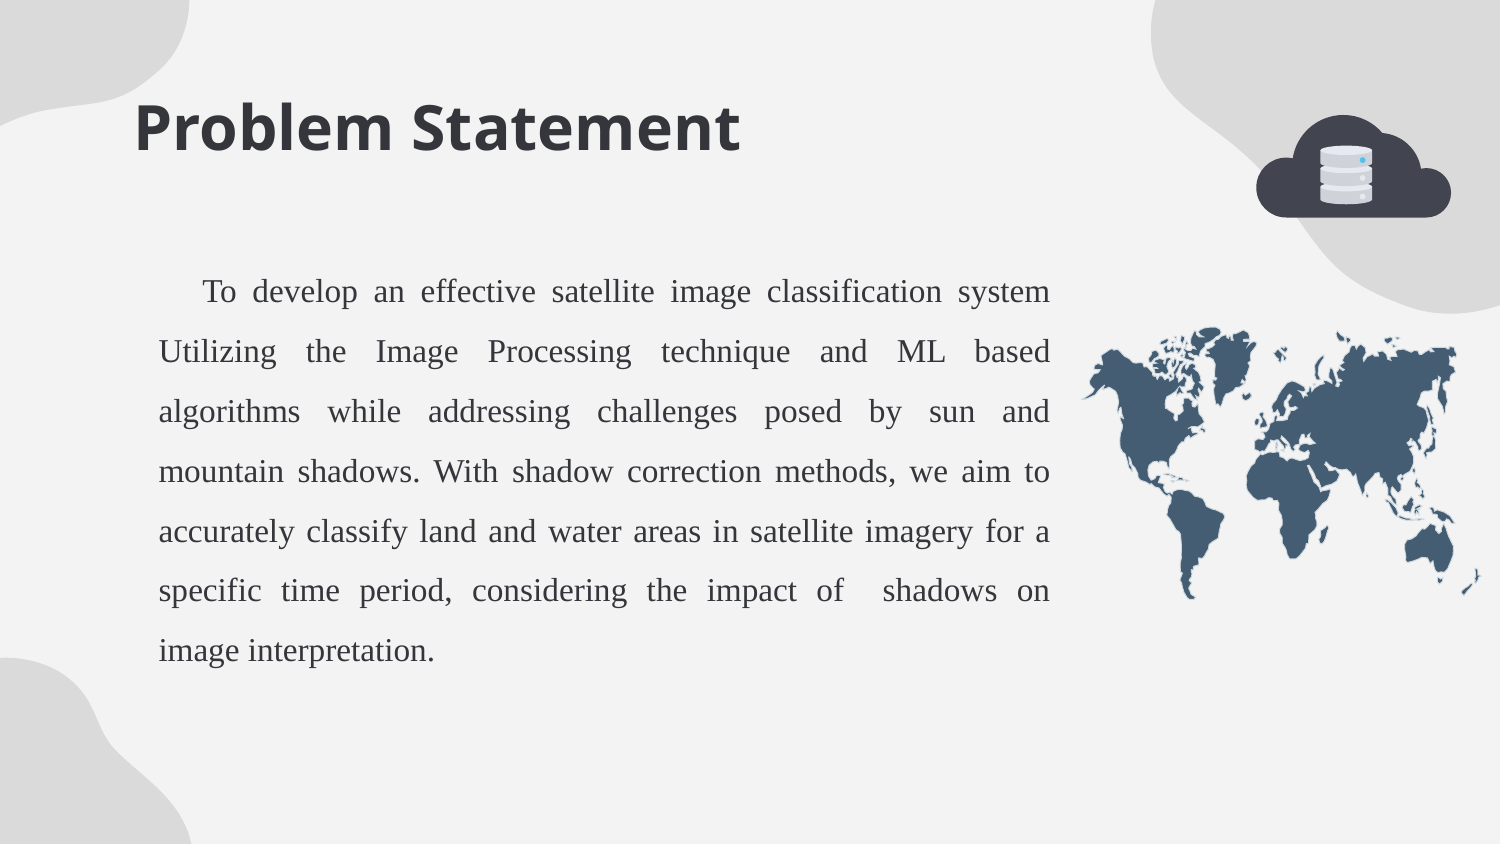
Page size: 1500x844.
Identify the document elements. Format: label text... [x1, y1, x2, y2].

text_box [1256, 114, 1452, 218]
subtitle To develop an effective satellite image classification system Utilizing the Image Processing technique and ML based algorithms while addressing challenges posed by sun and mountain shadows. With shadow correction methods, we aim to accurately classify land and water areas in satellite imagery for a specific time period, considering the impact of shadows on image interpretation. [68, 234, 1068, 744]
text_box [1080, 326, 1483, 601]
title Problem Statement [118, 72, 1382, 167]
